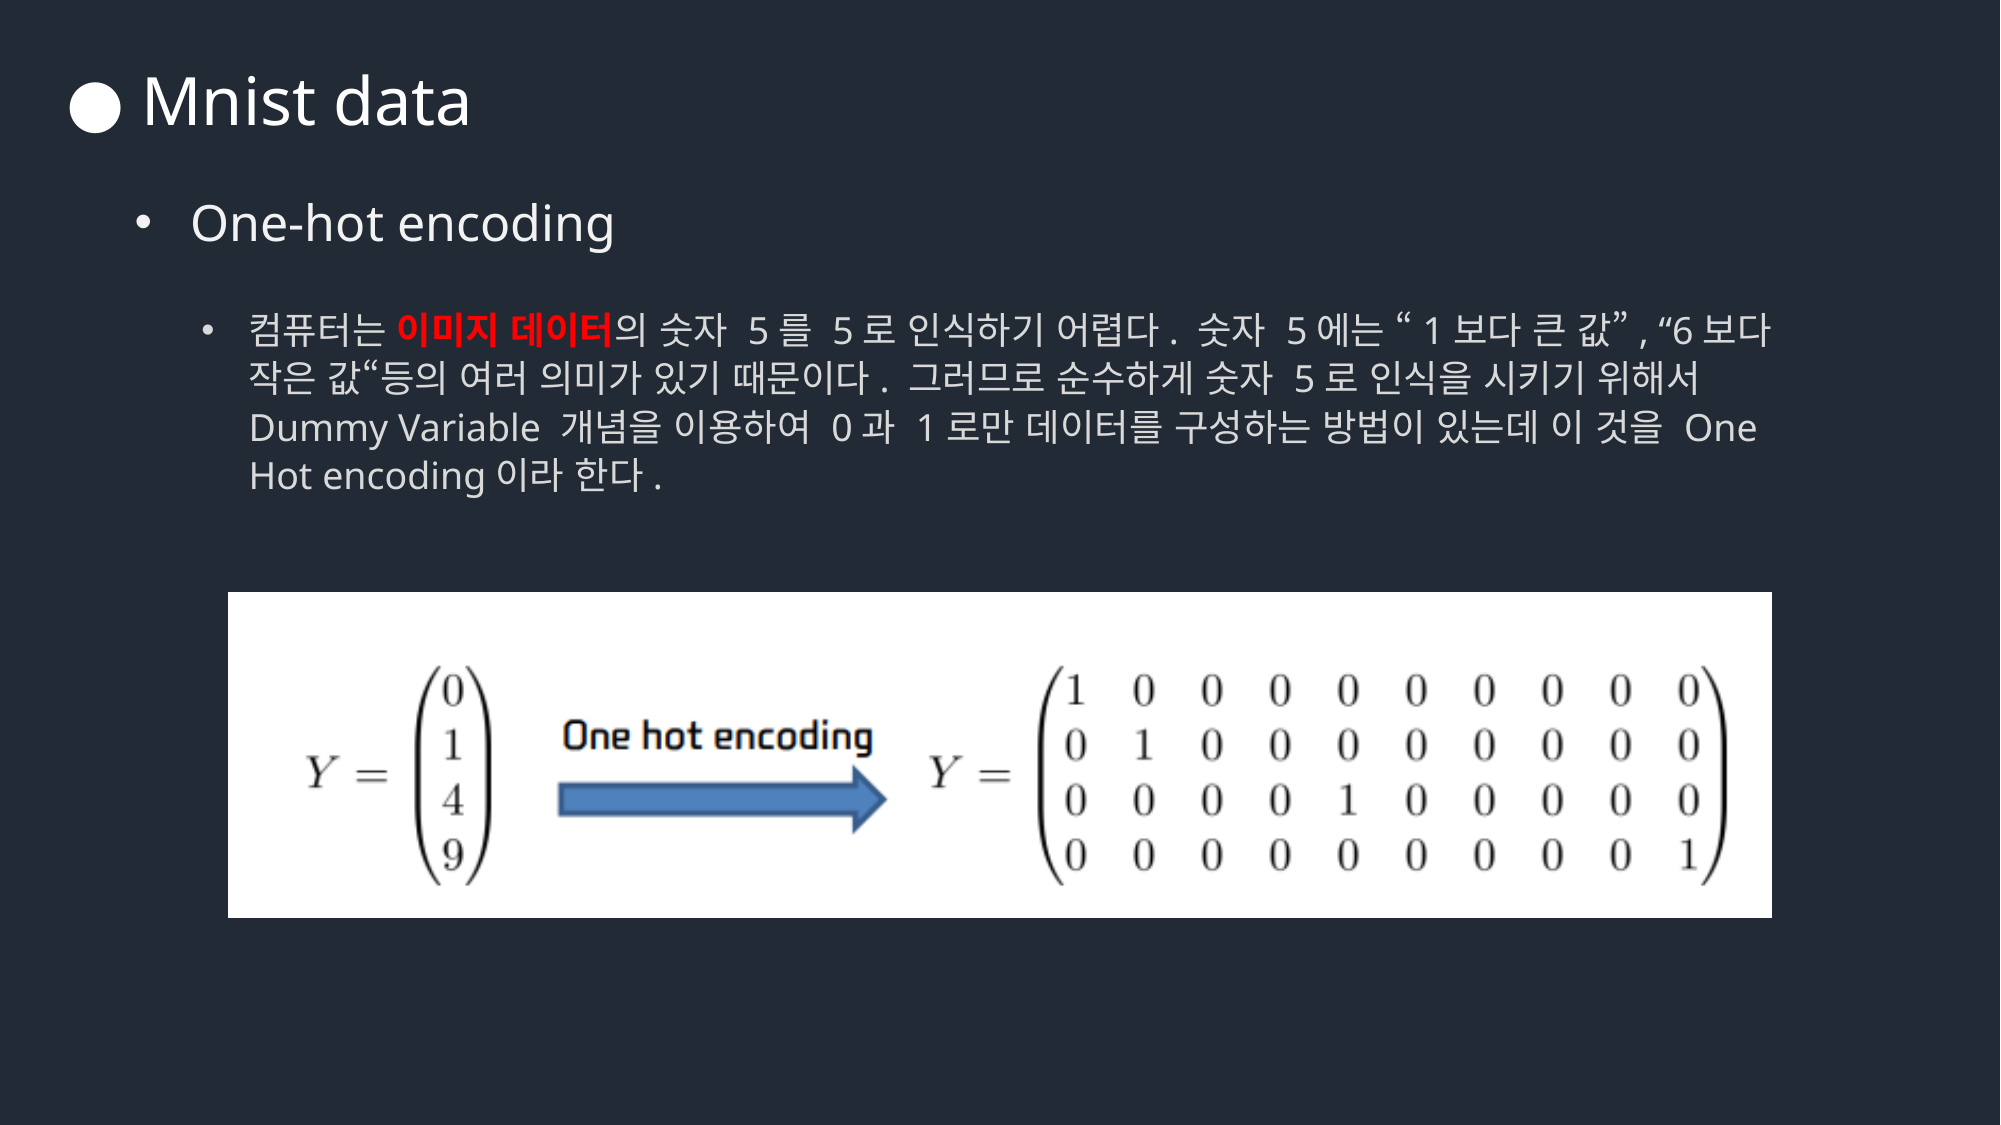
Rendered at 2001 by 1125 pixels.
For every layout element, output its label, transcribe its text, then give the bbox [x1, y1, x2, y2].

picture [228, 592, 1772, 918]
text_box 컴퓨터는 이미지 데이터의 숫자 5를 5로 인식하기 어렵다. 숫자 5에는 “1보다 큰 값”, “6보다 작은 값“등의 여러 의미가 있기 때문이다. 그러므로 순수하게 숫자 5로 인식을 시키기 위해서 Dummy Variable 개념을 이용하여 0과 1로만 데이터를 구성하는 방법이 있는데 이 것을 One Hot encoding이라 한다. [186, 296, 1808, 504]
text_box One-hot encoding [119, 184, 1783, 259]
text_box ● Mnist data [51, 51, 1415, 146]
